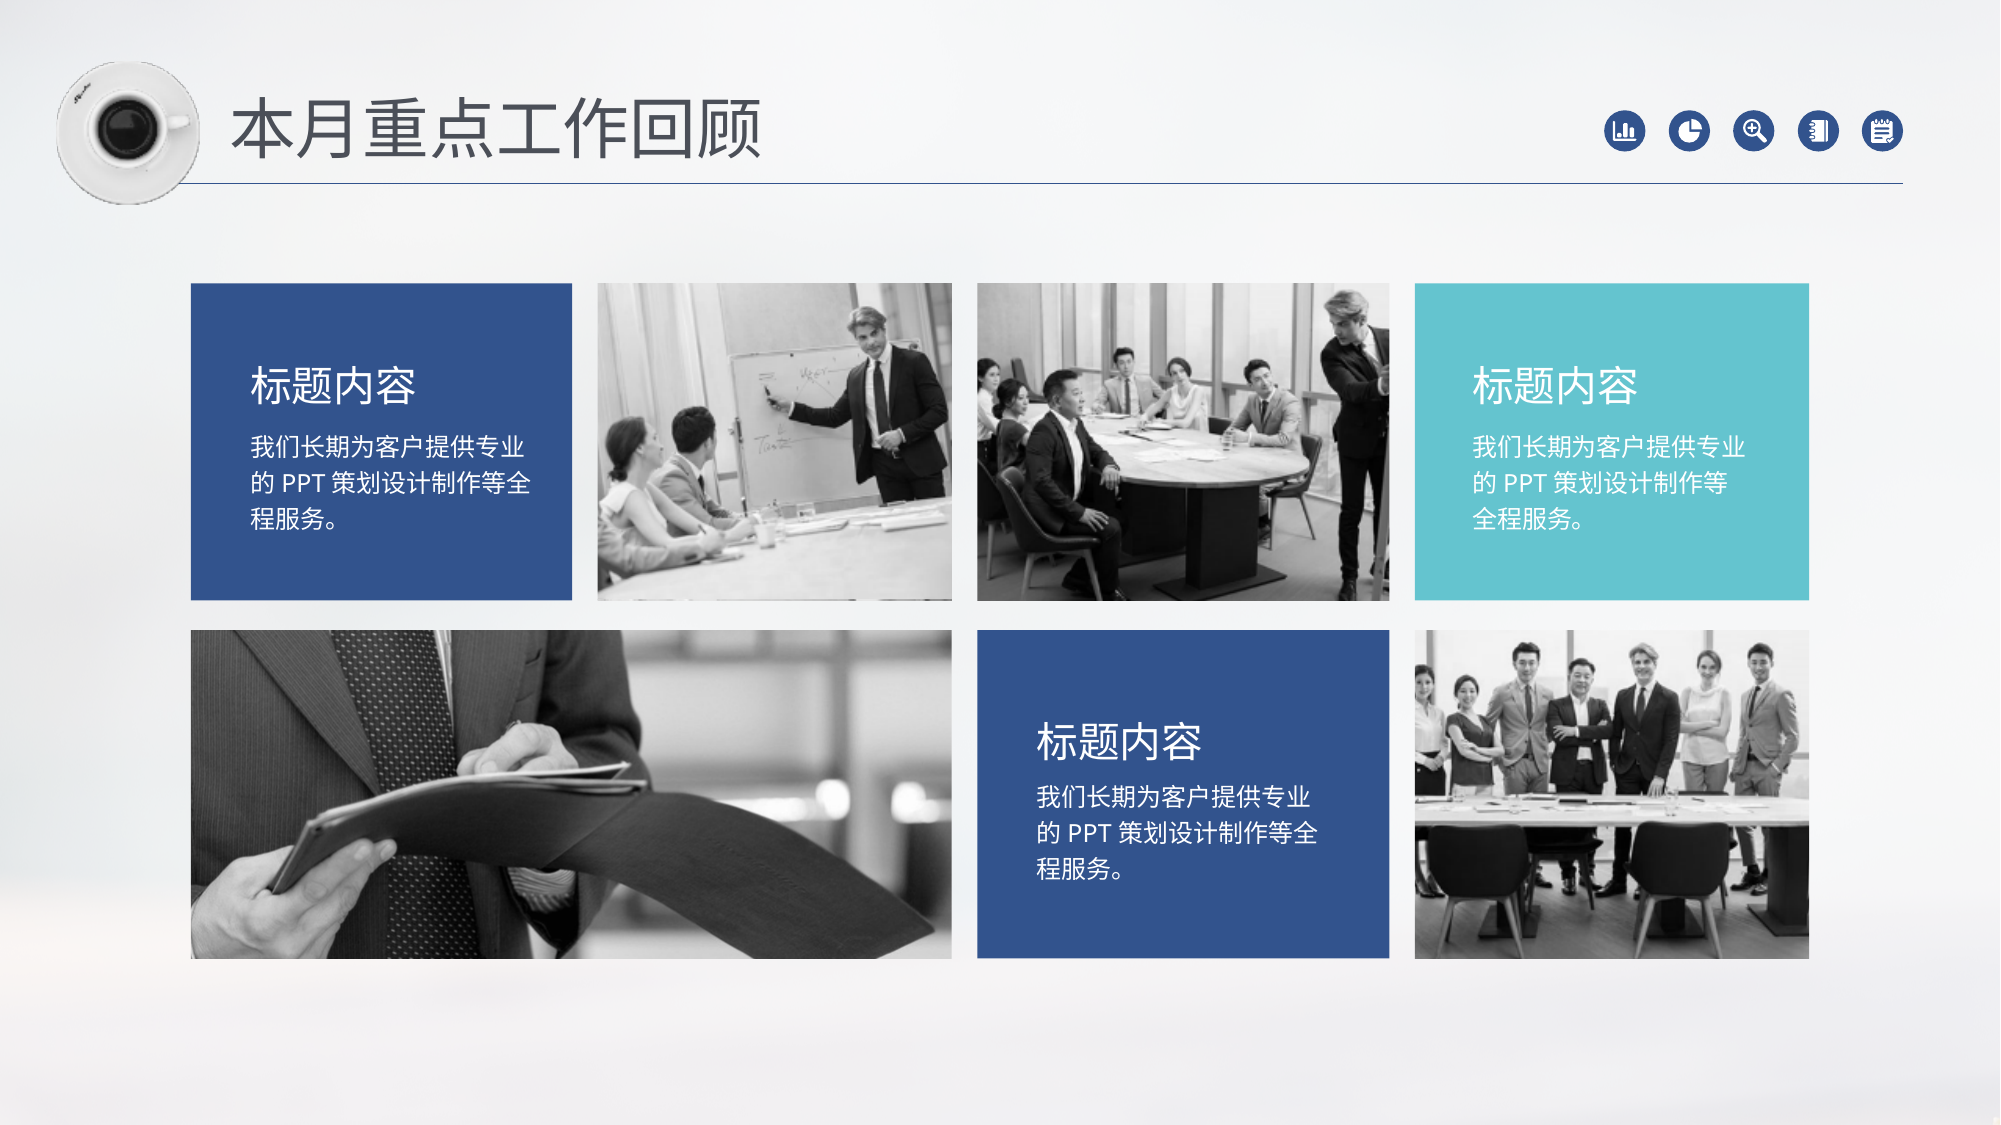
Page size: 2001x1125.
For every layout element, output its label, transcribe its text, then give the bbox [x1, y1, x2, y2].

text_box [1414, 629, 1810, 959]
text_box [976, 282, 1390, 601]
text_box 本月重点工作回顾 [214, 79, 929, 175]
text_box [977, 630, 1390, 959]
text_box [597, 282, 953, 601]
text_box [1414, 283, 1810, 601]
picture [0, 0, 2000, 1125]
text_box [190, 283, 573, 601]
text_box [190, 629, 953, 959]
